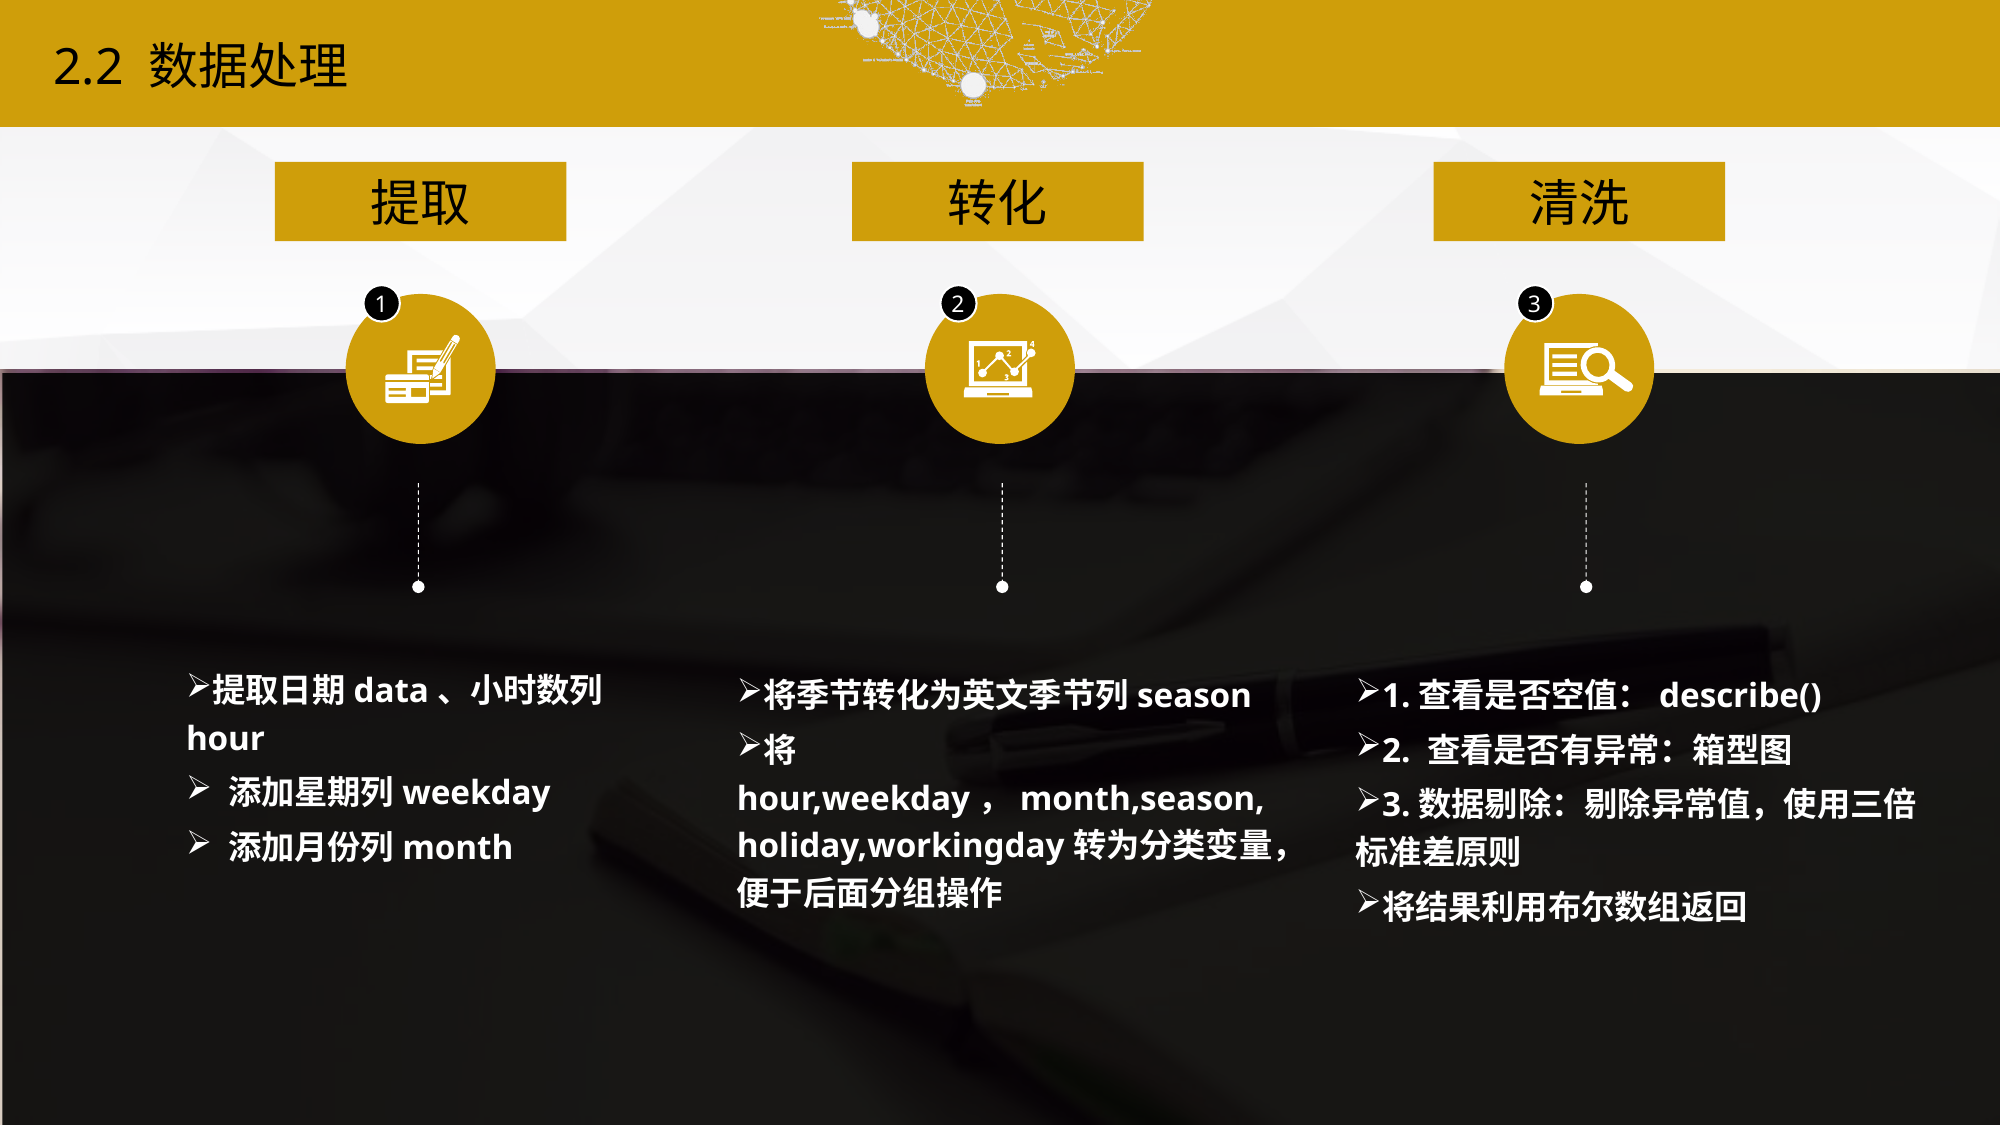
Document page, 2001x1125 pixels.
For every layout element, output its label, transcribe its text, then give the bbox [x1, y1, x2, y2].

text_box 转化 [852, 161, 1144, 242]
text_box [1580, 580, 1593, 594]
text_box 提取日期data、小时数列hour 添加星期列weekday 添加月份列month [171, 607, 684, 874]
picture [0, 127, 2000, 369]
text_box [1504, 285, 1655, 444]
text_box [1655, 369, 2000, 373]
text_box 提取 [274, 161, 567, 242]
text_box 2.2 数据处理 [38, 26, 821, 102]
text_box [496, 369, 924, 373]
text_box [996, 580, 1009, 594]
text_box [924, 285, 1075, 444]
text_box 清洗 [1433, 161, 1726, 242]
text_box [1075, 369, 1504, 373]
text_box 1.查看是否空值：describe() 2. 查看是否有异常：箱型图 3.数据剔除：剔除异常值，使用三倍标准差原则 将结果利用布尔数组返回 [1340, 658, 1954, 1043]
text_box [345, 285, 496, 444]
text_box [0, 369, 345, 1125]
text_box [2, 373, 2000, 1125]
text_box 将季节转化为英文季节列season 将hour,weekday，month,season,holiday,workingday转为分类变量，便于后面分组操作 [722, 658, 1296, 975]
text_box [412, 580, 425, 594]
